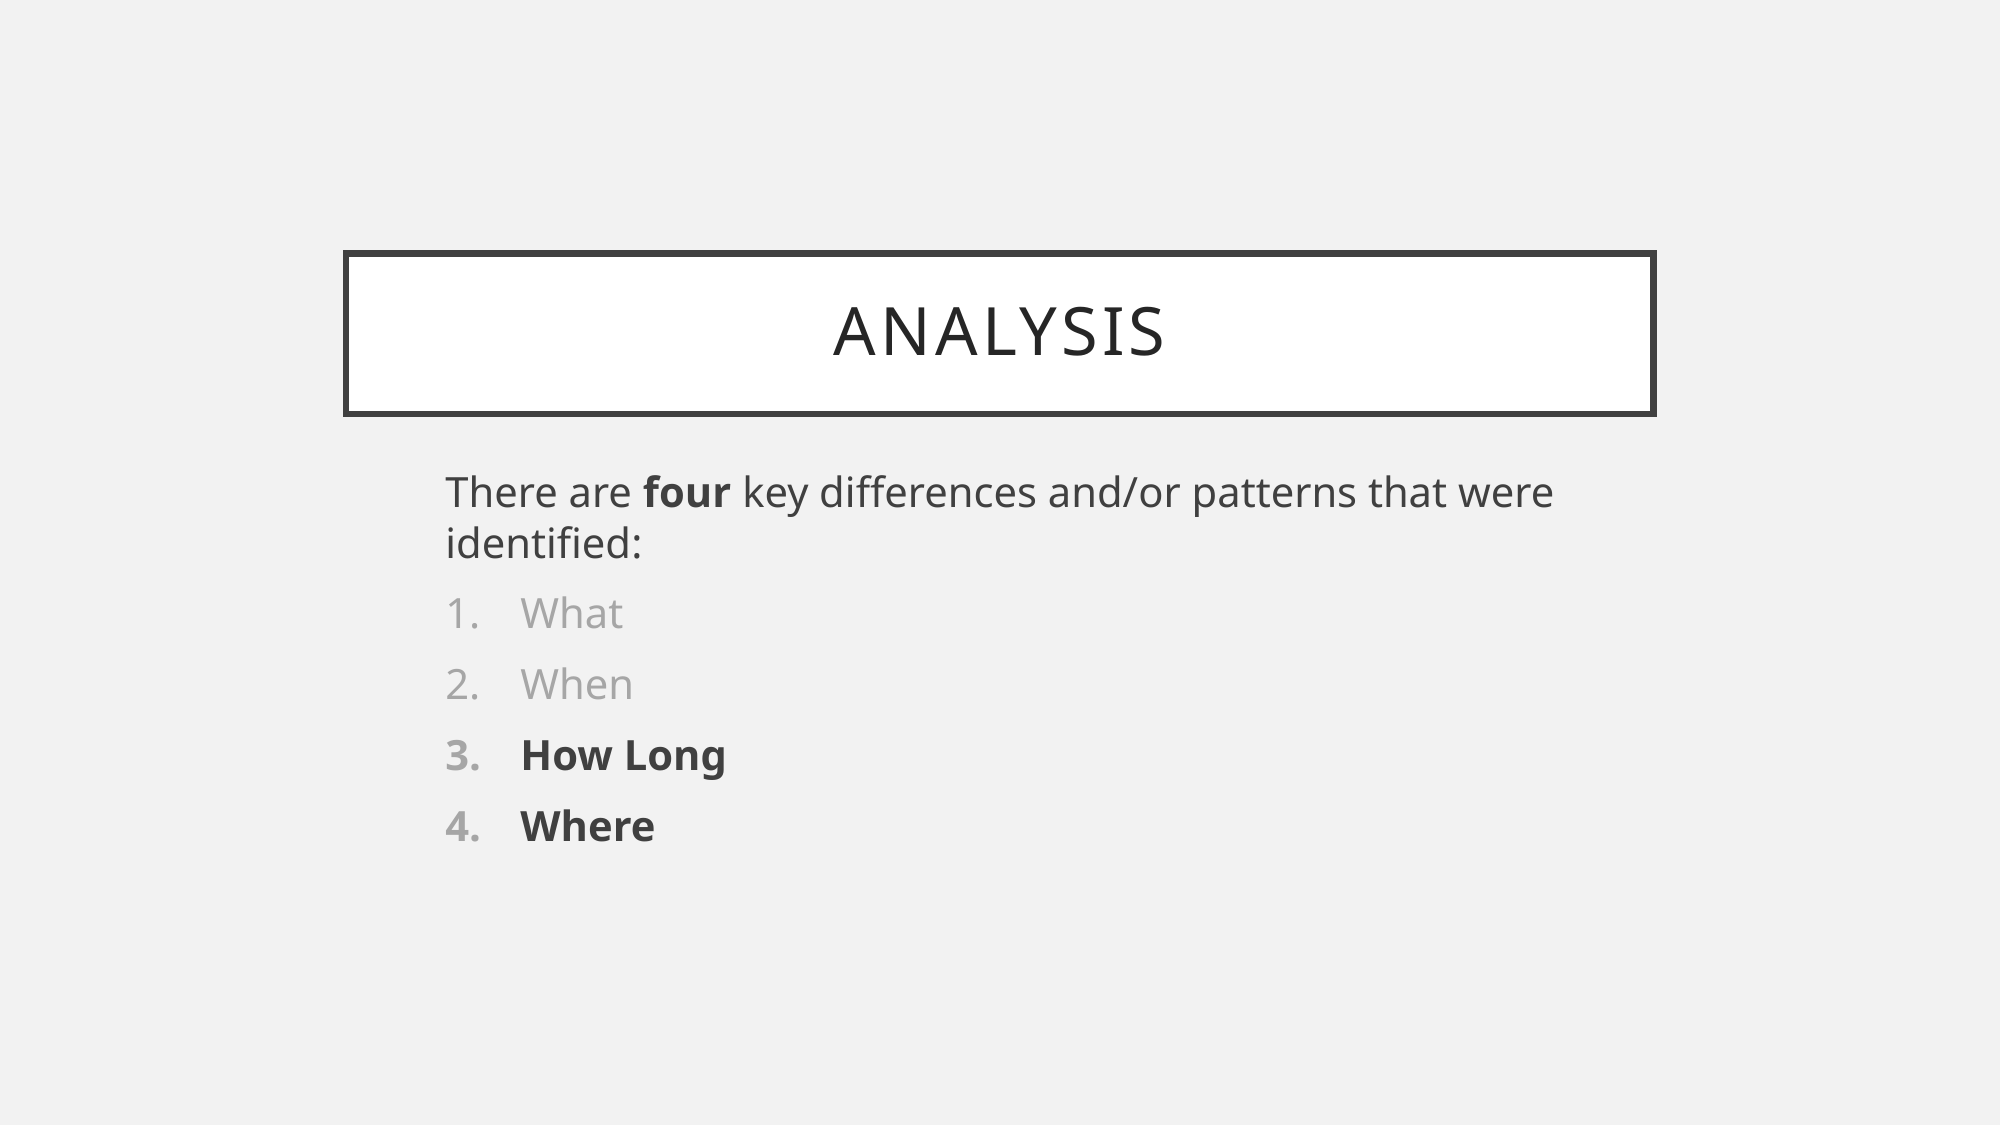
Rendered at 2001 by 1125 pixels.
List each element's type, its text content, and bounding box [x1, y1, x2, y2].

list There are four key differences and/or patterns that were identified: What When How Long Where [346, 458, 1654, 872]
title analysis [343, 250, 1657, 417]
